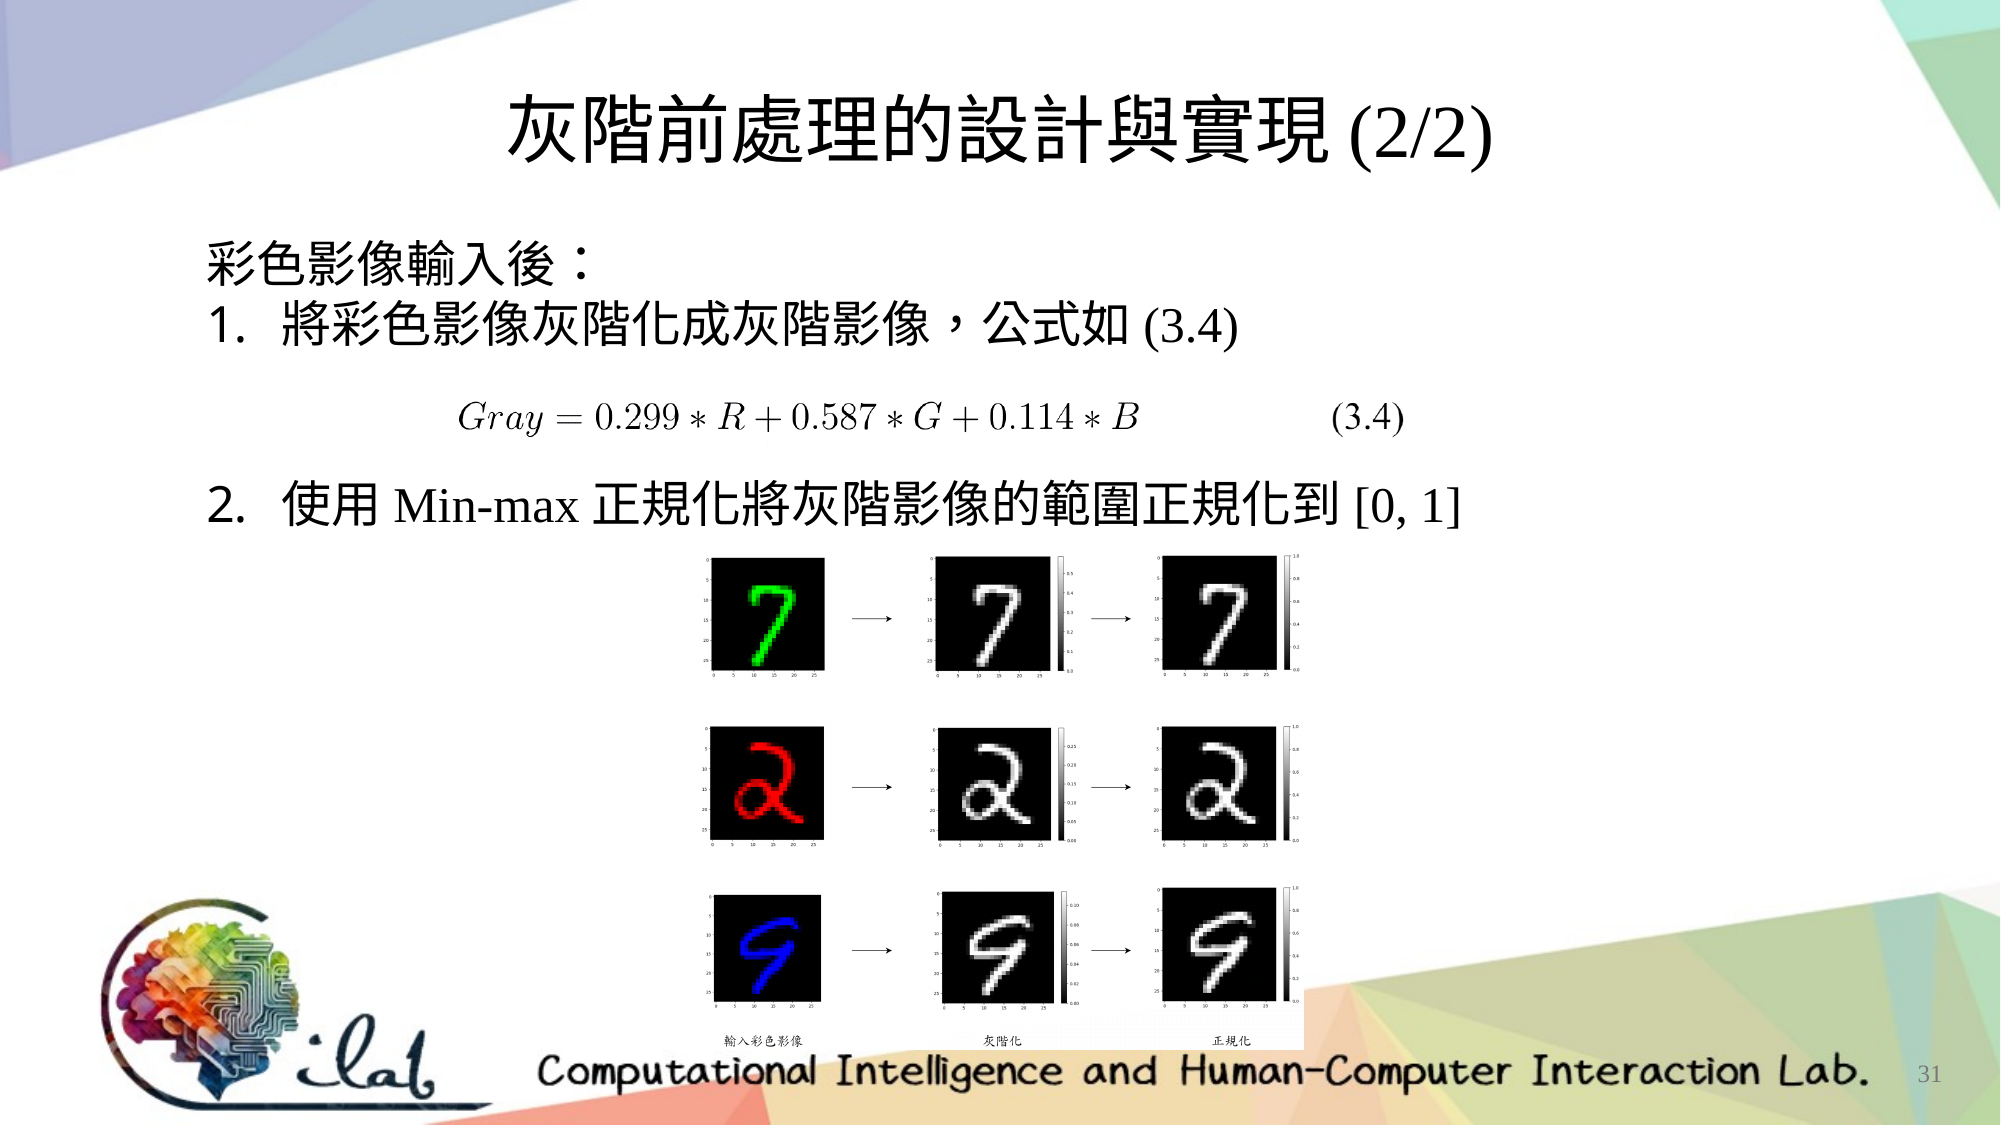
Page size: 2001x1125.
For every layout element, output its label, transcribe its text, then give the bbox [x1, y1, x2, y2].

slide_number 31 [1507, 1042, 1958, 1103]
text_box 灰階前處理的設計與實現(2/2) [490, 75, 1510, 180]
text_box 彩色影像輸入後： 將彩色影像灰階化成灰階影像，公式如(3.4) 使用Min-max正規化將灰階影像的範圍正規化到[0, 1] [191, 225, 1835, 600]
picture [0, 0, 2001, 1125]
